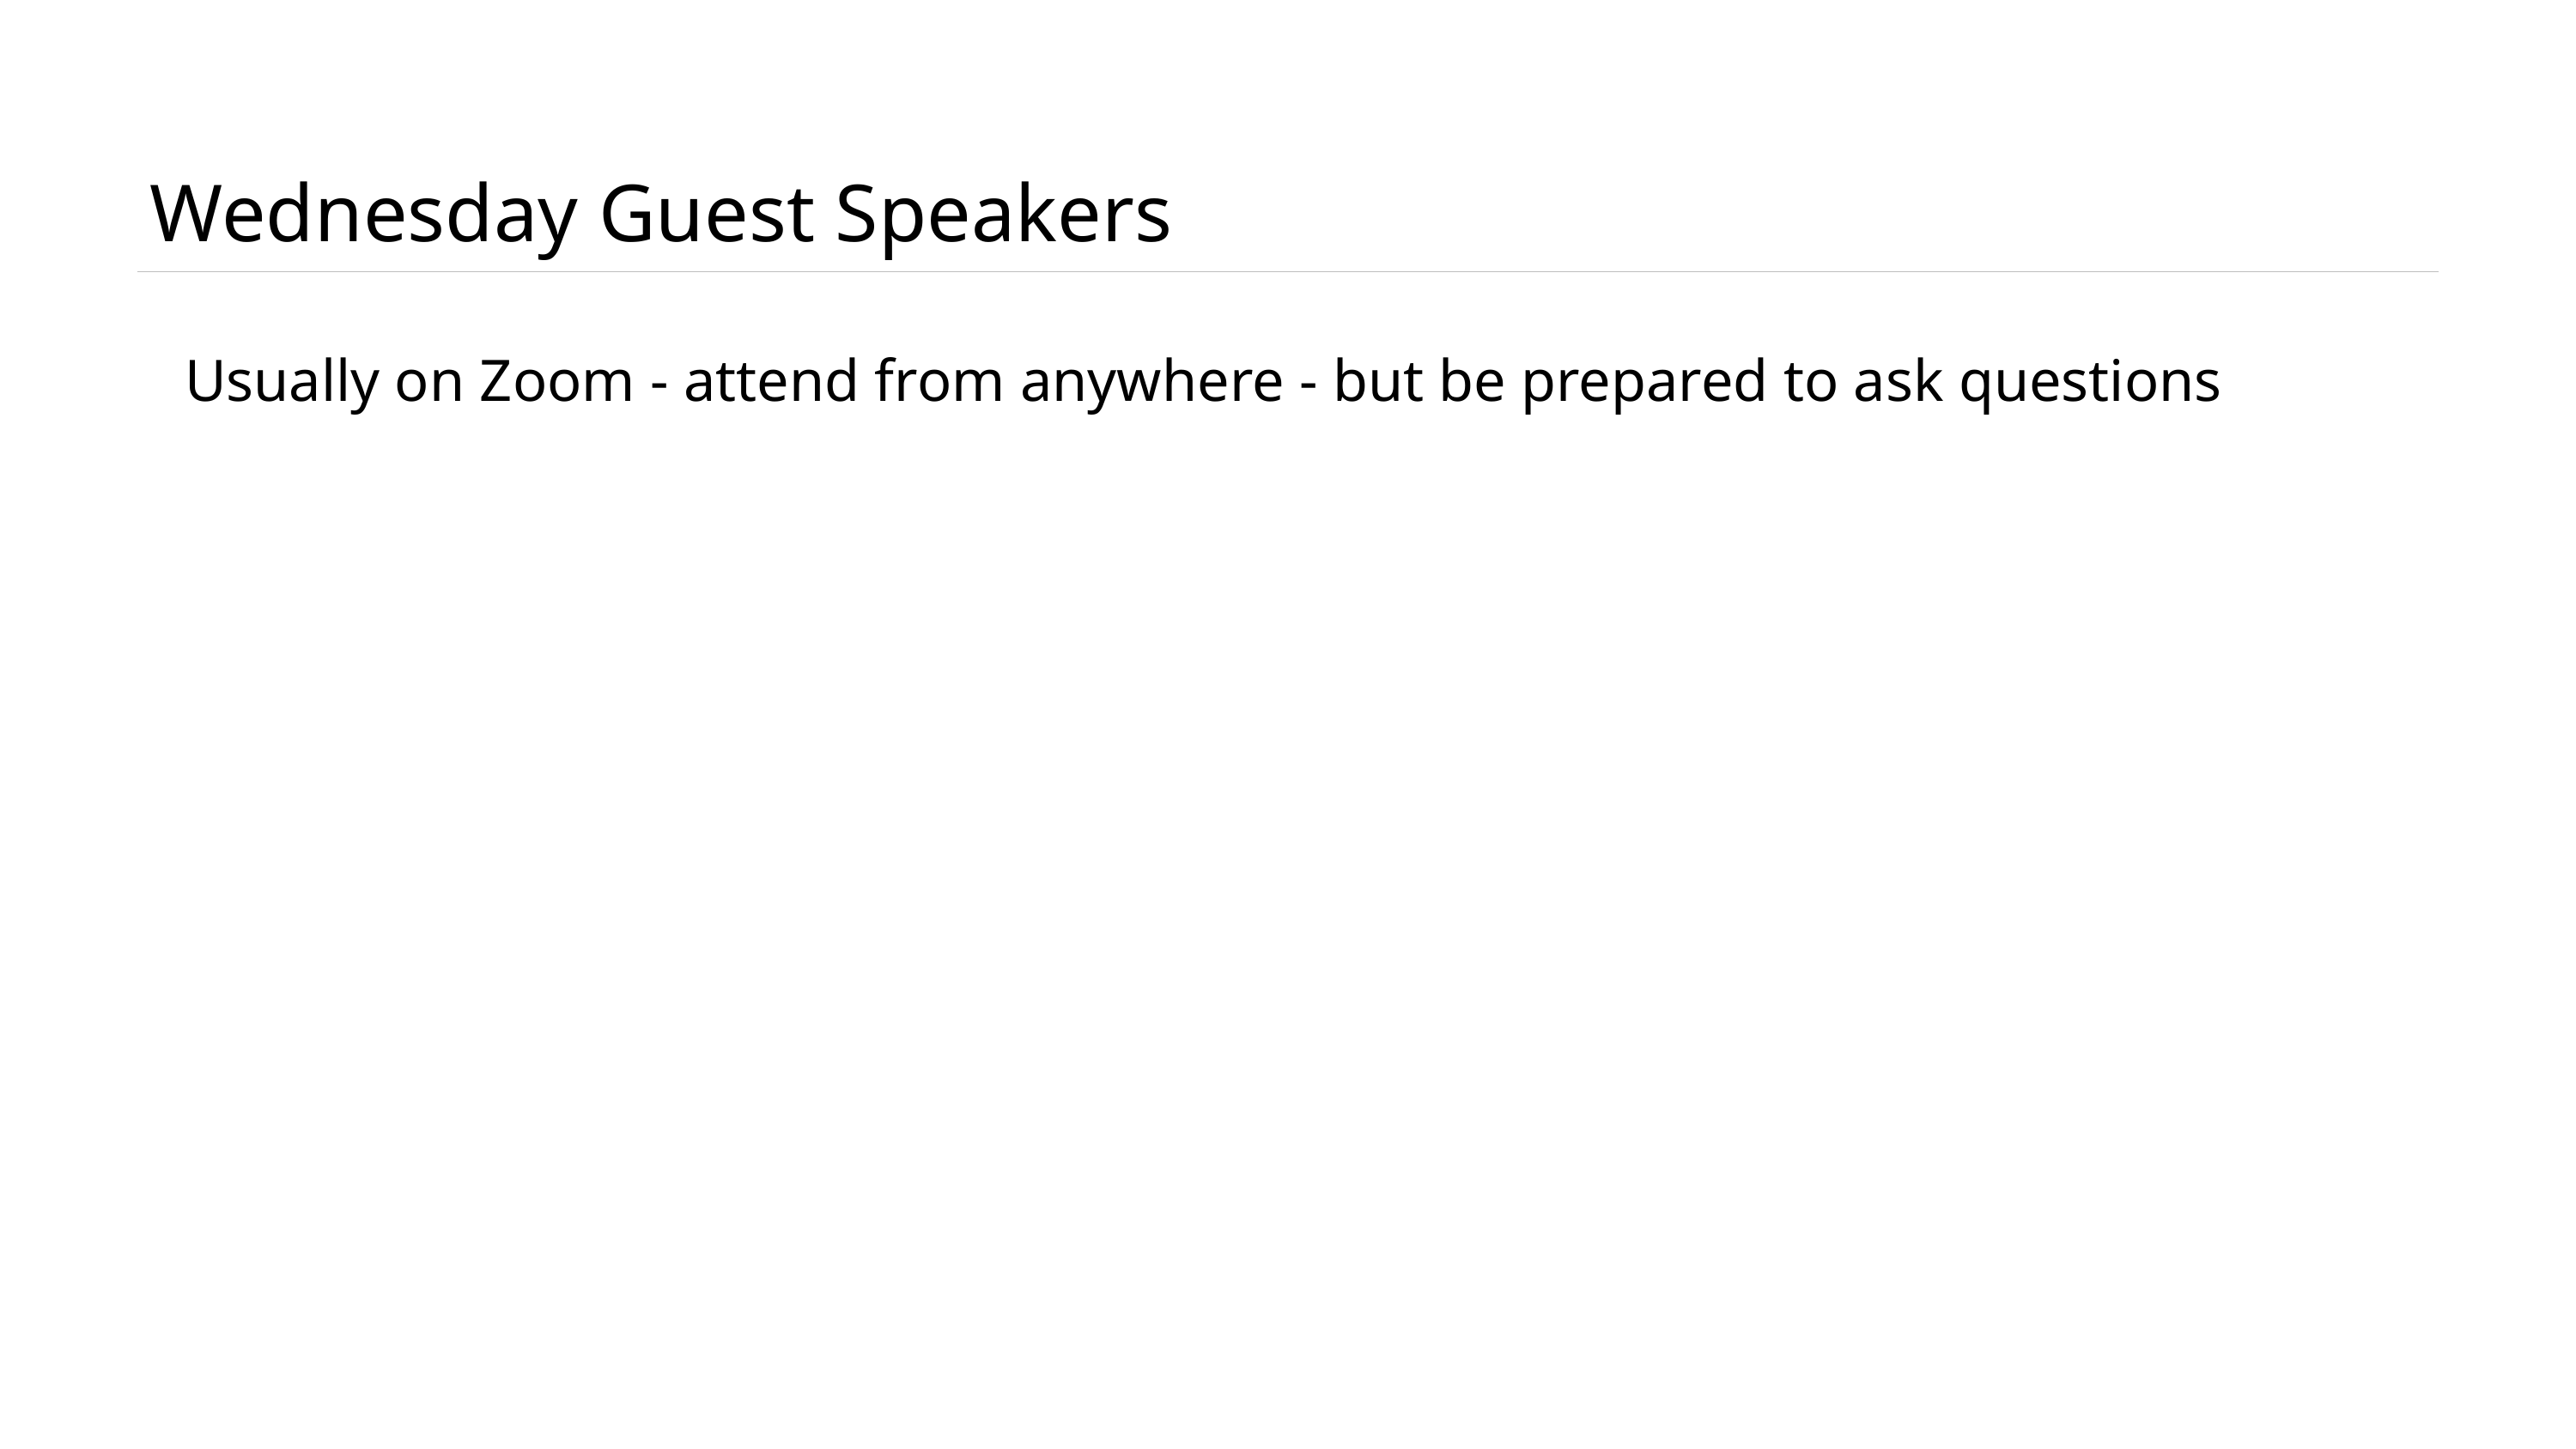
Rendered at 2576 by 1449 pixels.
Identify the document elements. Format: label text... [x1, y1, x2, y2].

list Usually on Zoom - attend from anywhere - but be prepared to ask questions [172, 324, 2439, 412]
title Wednesday Guest Speakers [137, 148, 2439, 272]
